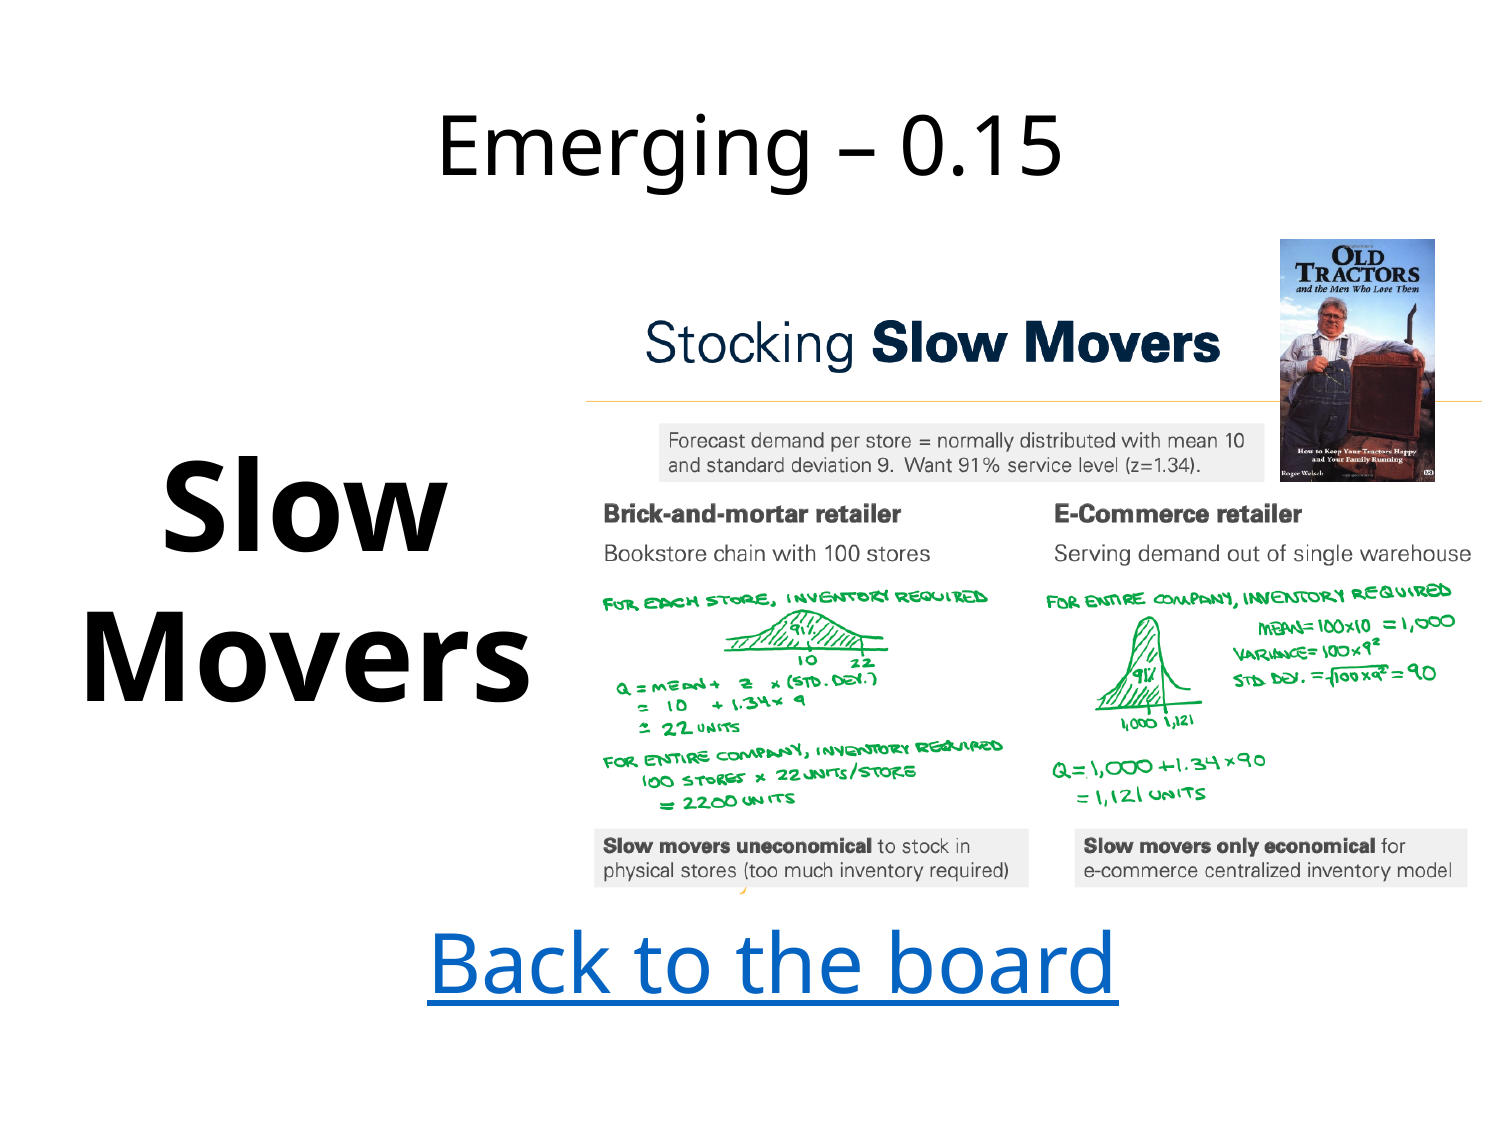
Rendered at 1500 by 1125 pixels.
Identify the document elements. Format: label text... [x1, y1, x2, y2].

text_box Slow Movers [52, 418, 559, 734]
text_box Back to the board [360, 902, 1186, 1031]
text_box Emerging – 0.15 [0, 84, 1500, 200]
picture [586, 228, 1483, 903]
